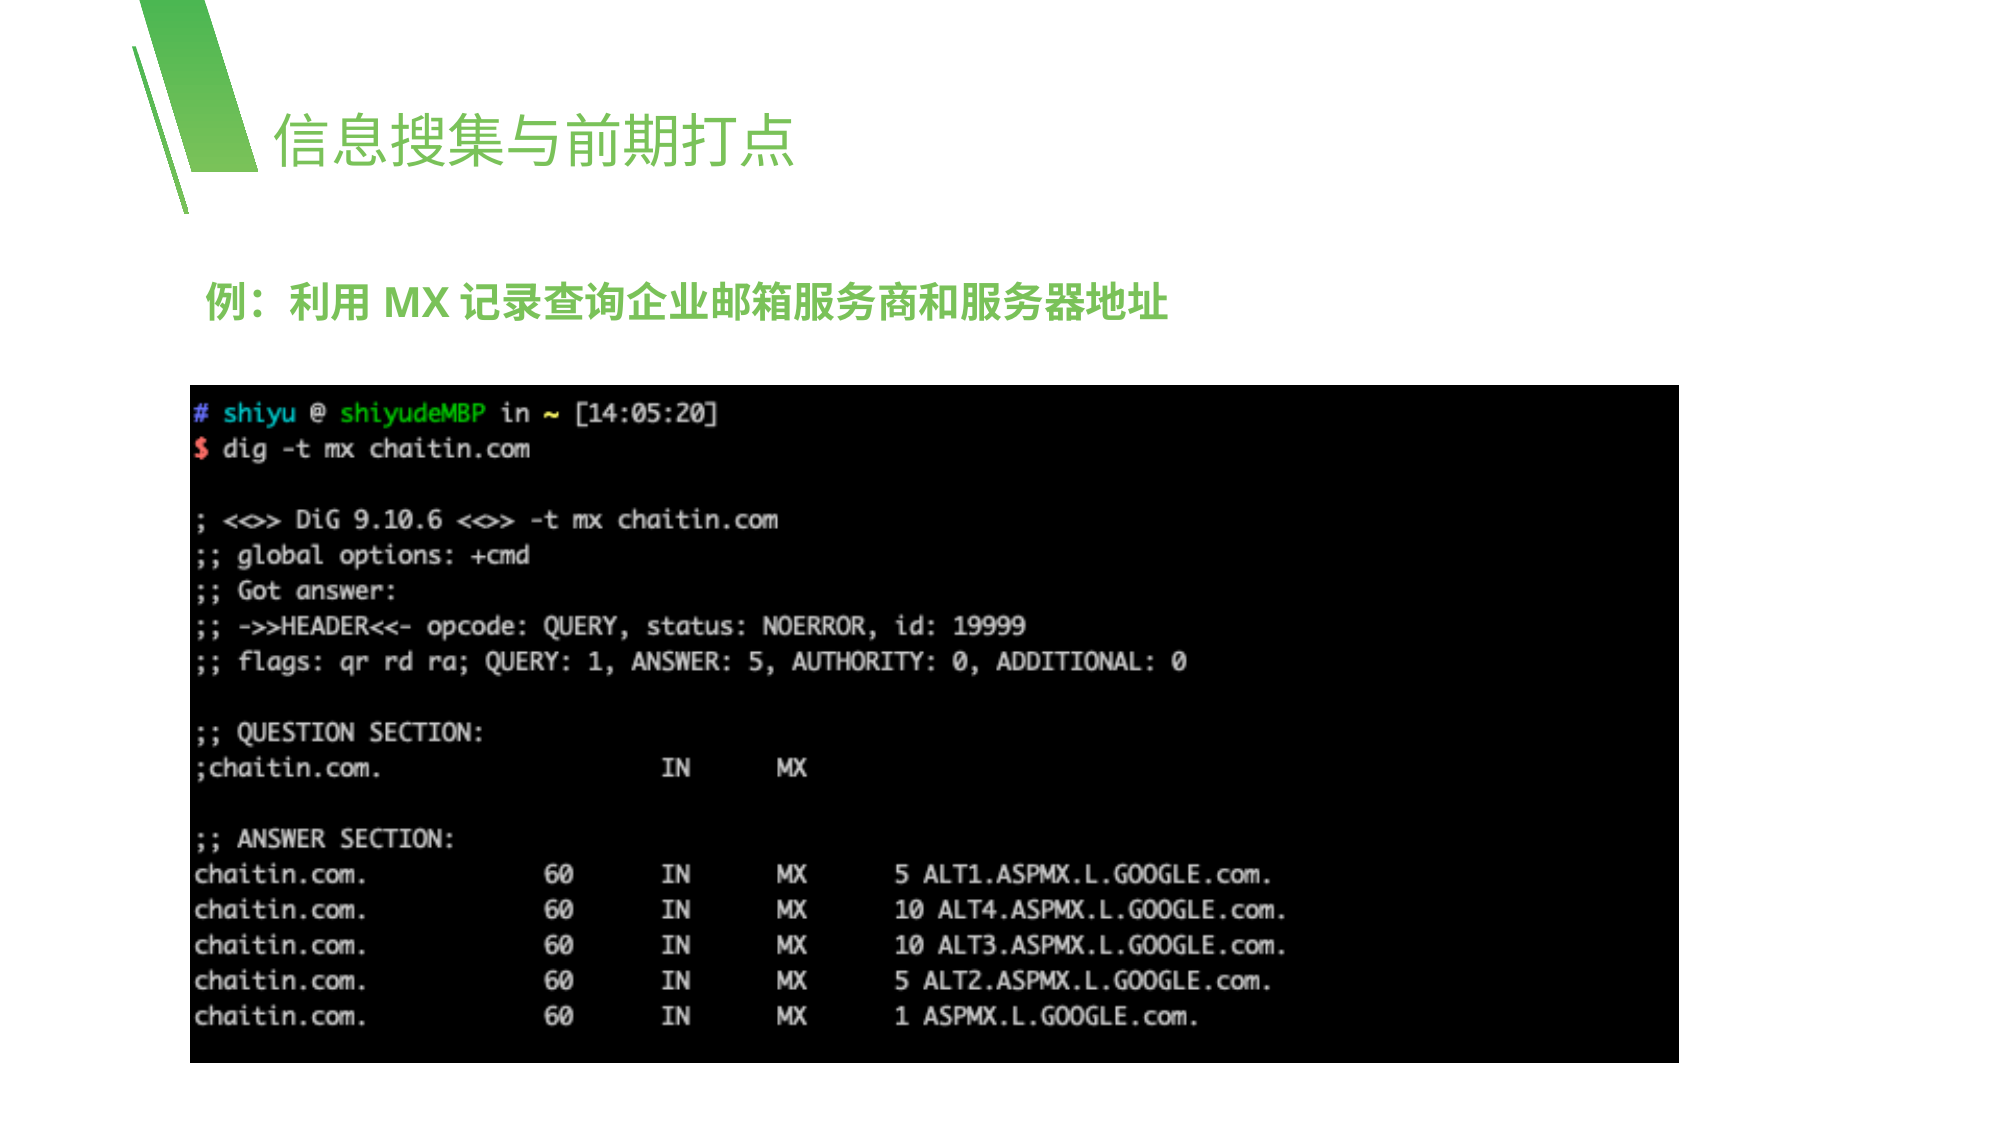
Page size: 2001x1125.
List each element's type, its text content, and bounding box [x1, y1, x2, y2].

text_box 例：利用MX记录查询企业邮箱服务商和服务器地址 [190, 243, 1347, 334]
picture [190, 385, 1679, 1064]
text_box 信息搜集与前期打点 [258, 96, 1602, 182]
